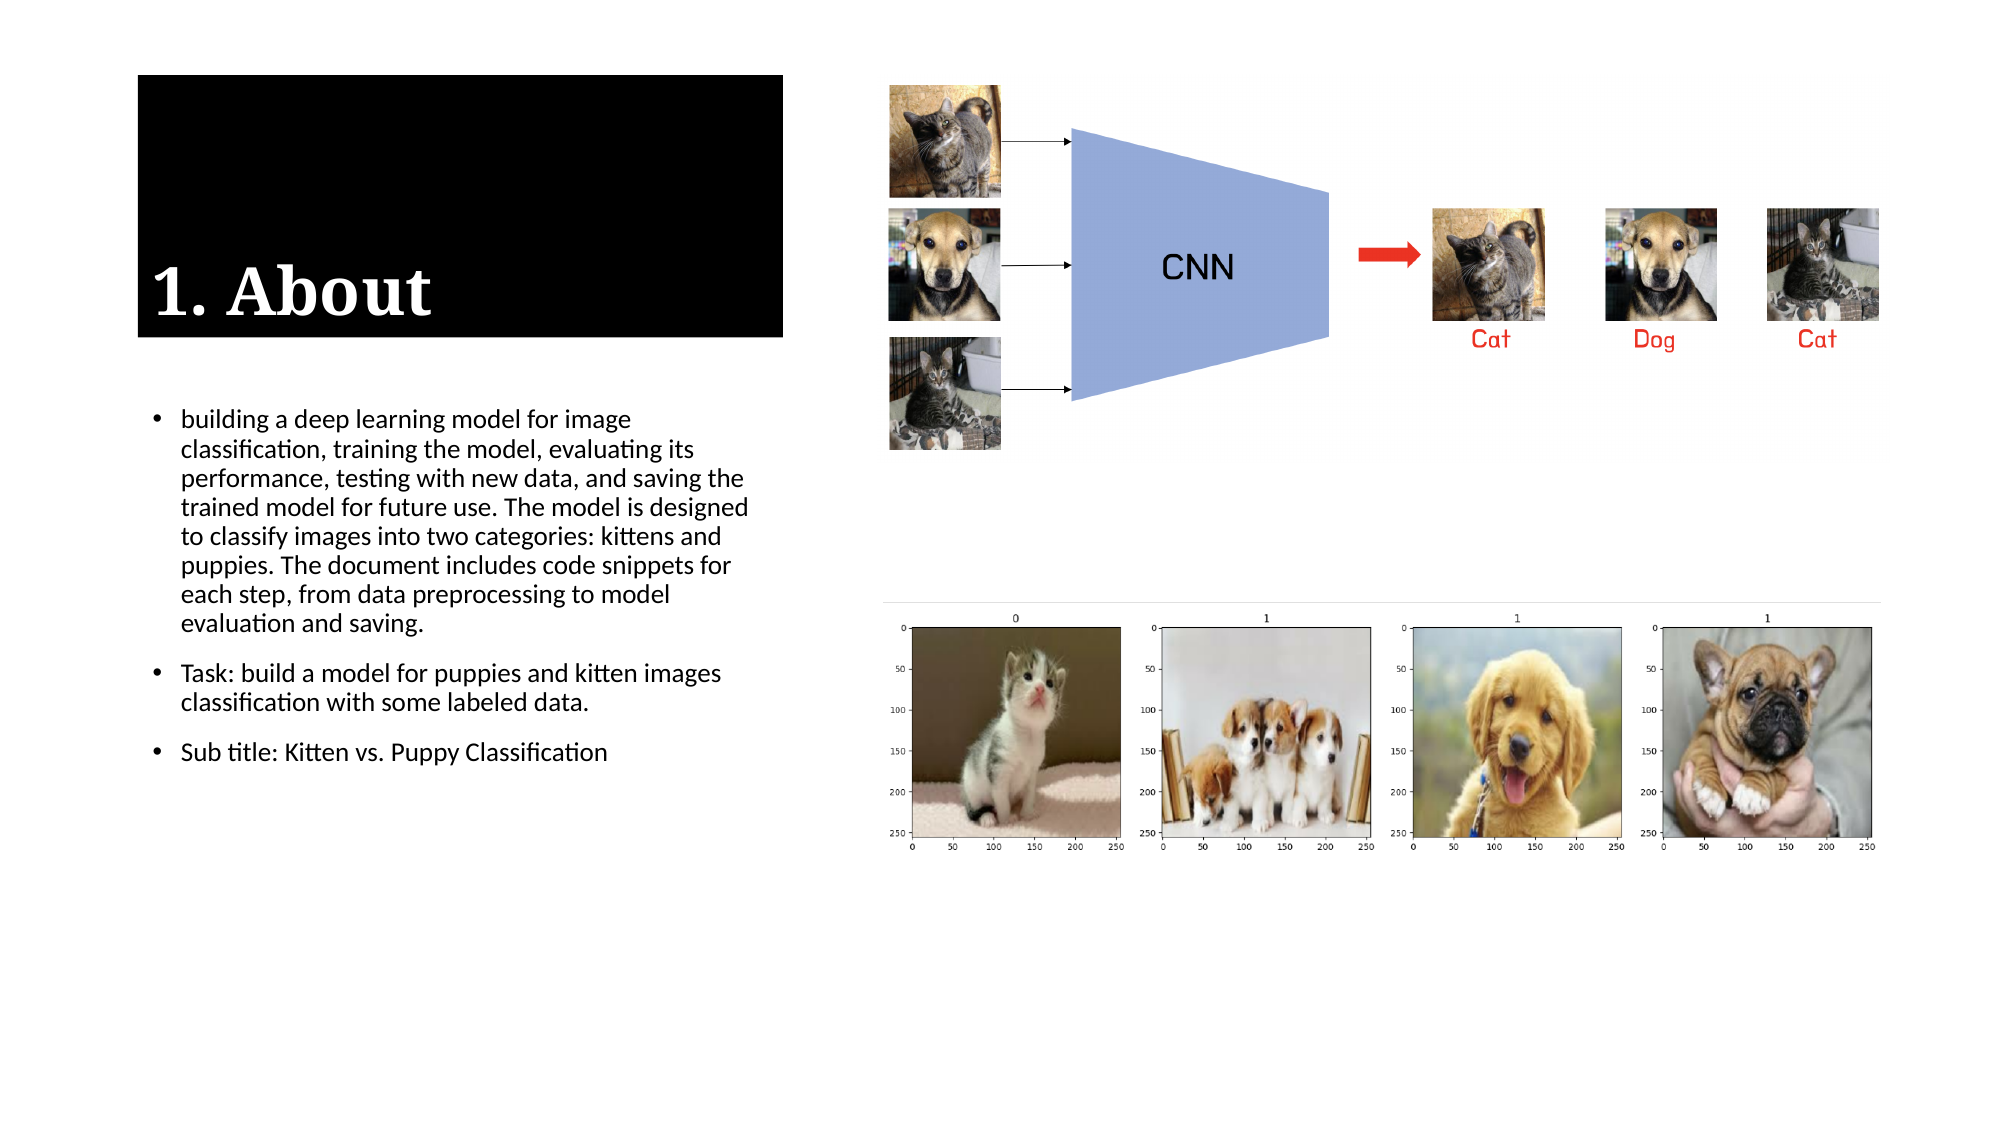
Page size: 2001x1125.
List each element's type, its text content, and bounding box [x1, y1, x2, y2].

title 1. About [137, 75, 783, 337]
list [877, 602, 1890, 862]
list building a deep learning model for image classification, training the model, evaluating its performance, testing with new data, and saving the trained model for future use. The model is designed to classify images into two categories: kittens and puppies. The document includes code snippets for each step, from data preprocessing to model evaluation and saving. Task: build a model for puppies and kitten images classification with some labeled data. Sub title: Kitten vs. Puppy Classification [137, 337, 783, 963]
picture [877, 74, 1890, 463]
